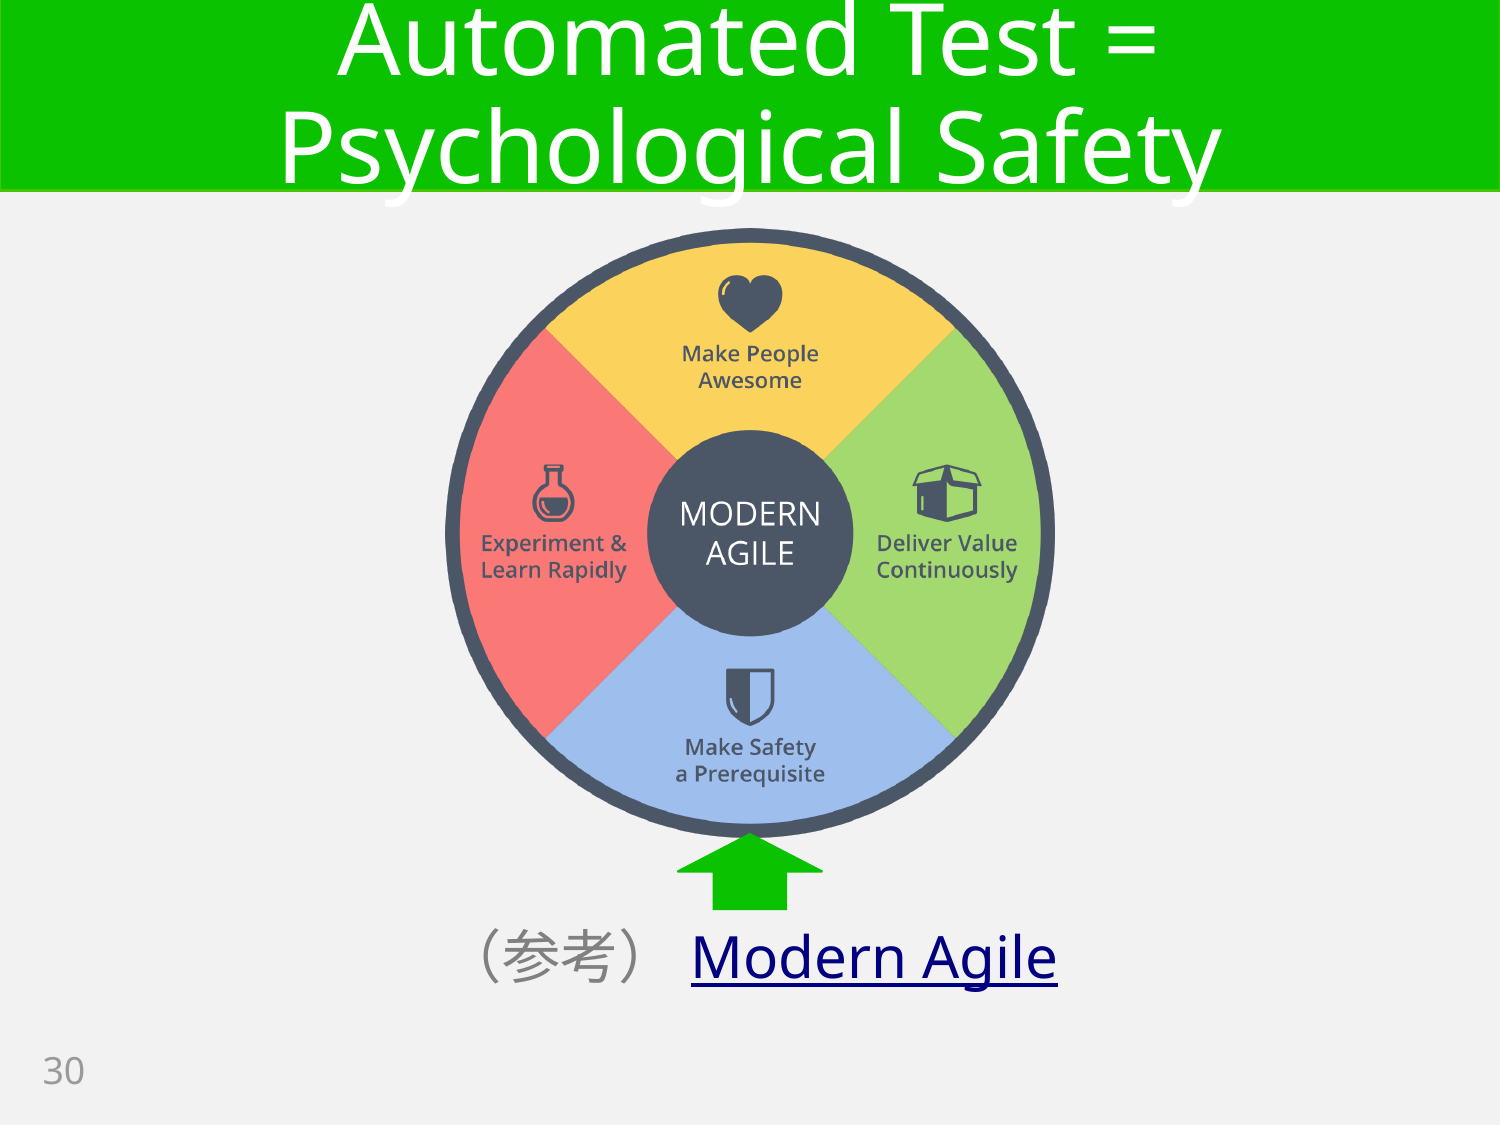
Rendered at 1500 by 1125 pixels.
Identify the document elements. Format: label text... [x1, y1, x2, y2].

title Automated Test = Psychological Safety [0, 53, 1500, 140]
slide_number 30 [27, 1042, 146, 1102]
list （参考）Modern Agile [103, 277, 1397, 1000]
text_box [677, 838, 823, 911]
picture [445, 228, 1055, 838]
